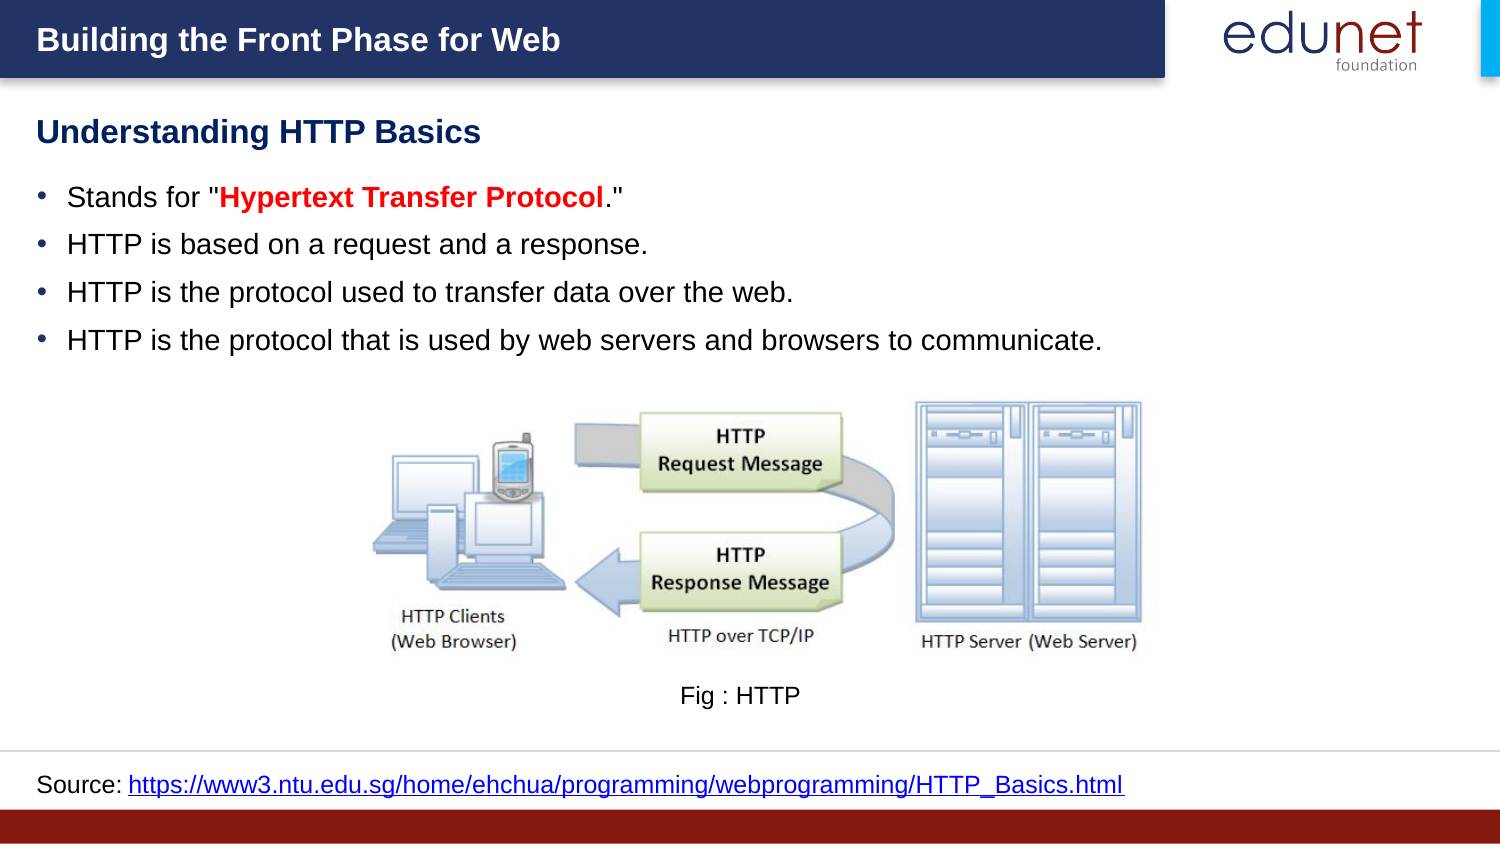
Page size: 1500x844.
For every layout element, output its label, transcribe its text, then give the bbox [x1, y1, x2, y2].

picture [1219, 8, 1424, 75]
picture [334, 393, 1164, 666]
text_box Stands for "Hypertext Transfer Protocol." HTTP is based on a request and a response. HTTP is the protocol used to transfer data over the web. HTTP is the protocol that is used by web servers and browsers to communicate. [25, 172, 1332, 379]
text_box https://www3.ntu.edu.sg/home/ehchua/programming/webprogramming/HTTP_Basics.html [140, 761, 1225, 807]
text_box Fig : HTTP [668, 675, 821, 715]
text_box Source: [21, 761, 140, 807]
title Understanding HTTP Basics [21, 102, 702, 167]
